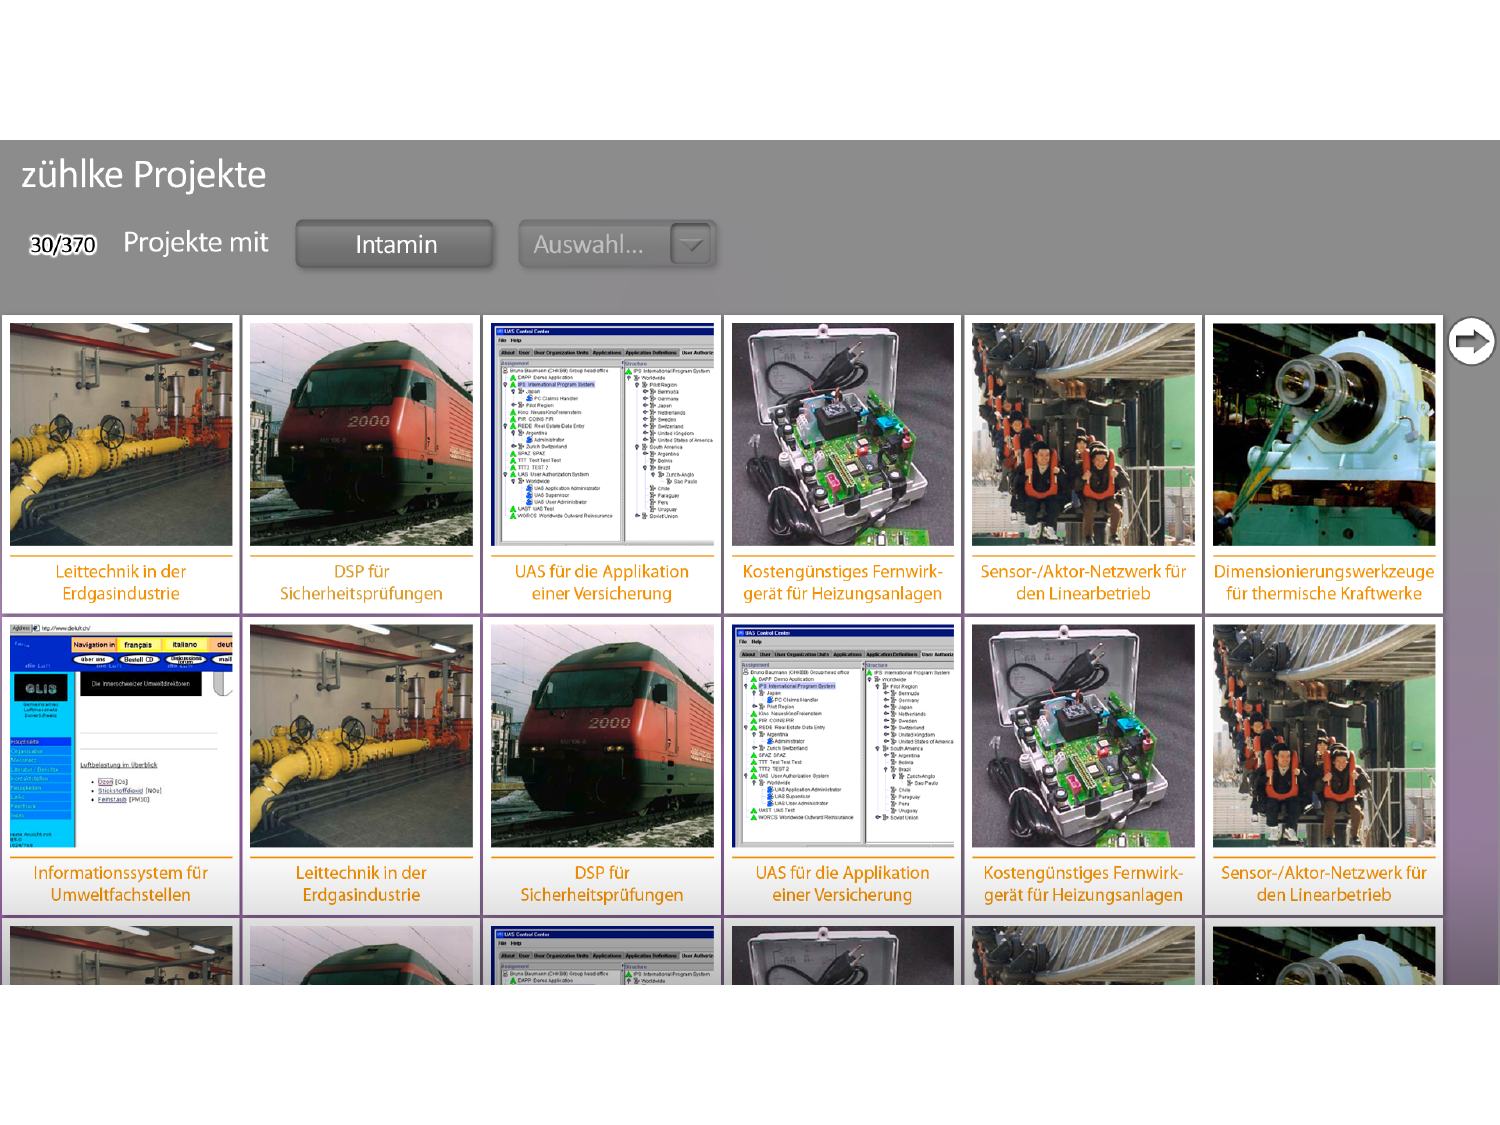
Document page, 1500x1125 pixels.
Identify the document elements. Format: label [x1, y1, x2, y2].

picture [0, 140, 1500, 985]
